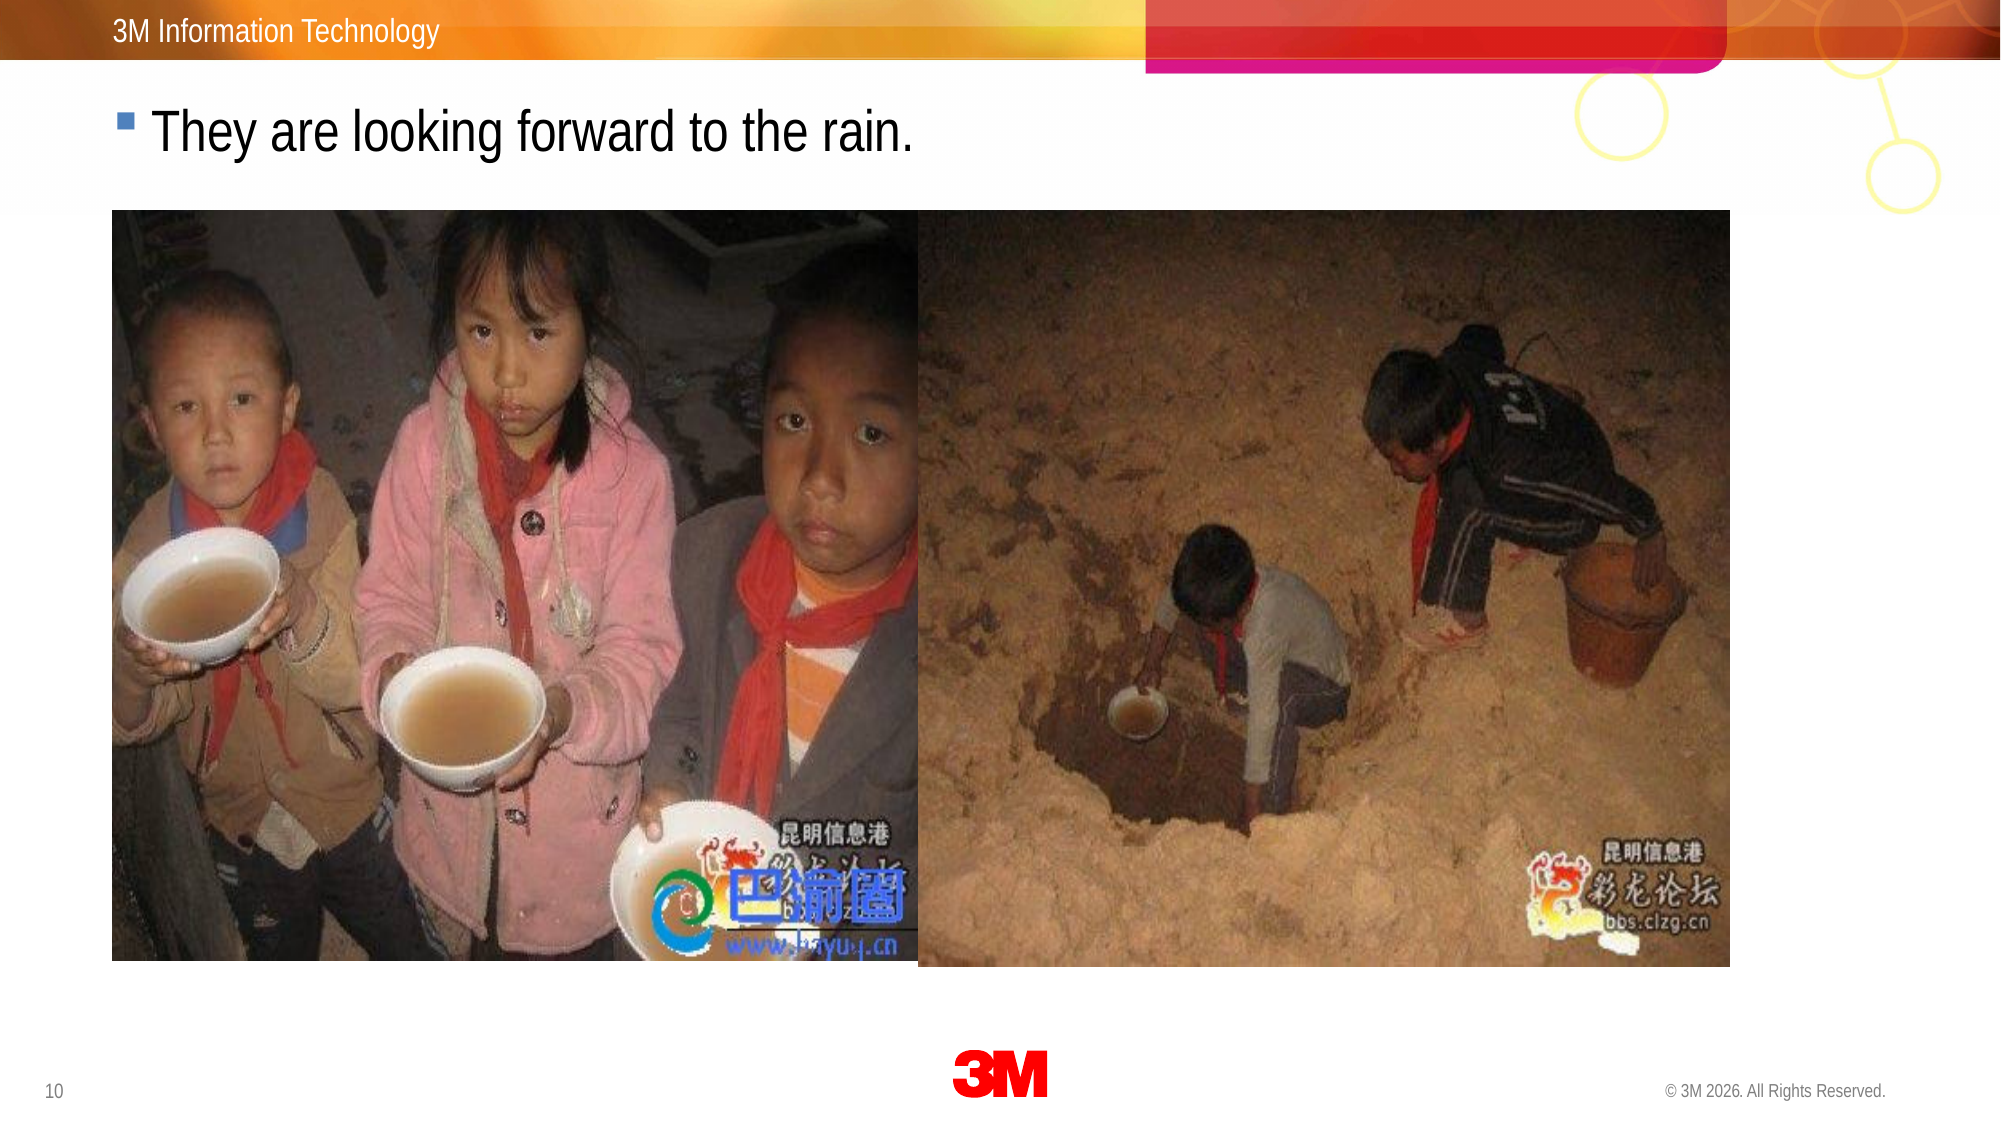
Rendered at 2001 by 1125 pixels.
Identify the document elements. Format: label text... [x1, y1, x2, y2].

list They are looking forward to the rain. [112, 93, 1882, 175]
picture [0, 0, 2001, 967]
